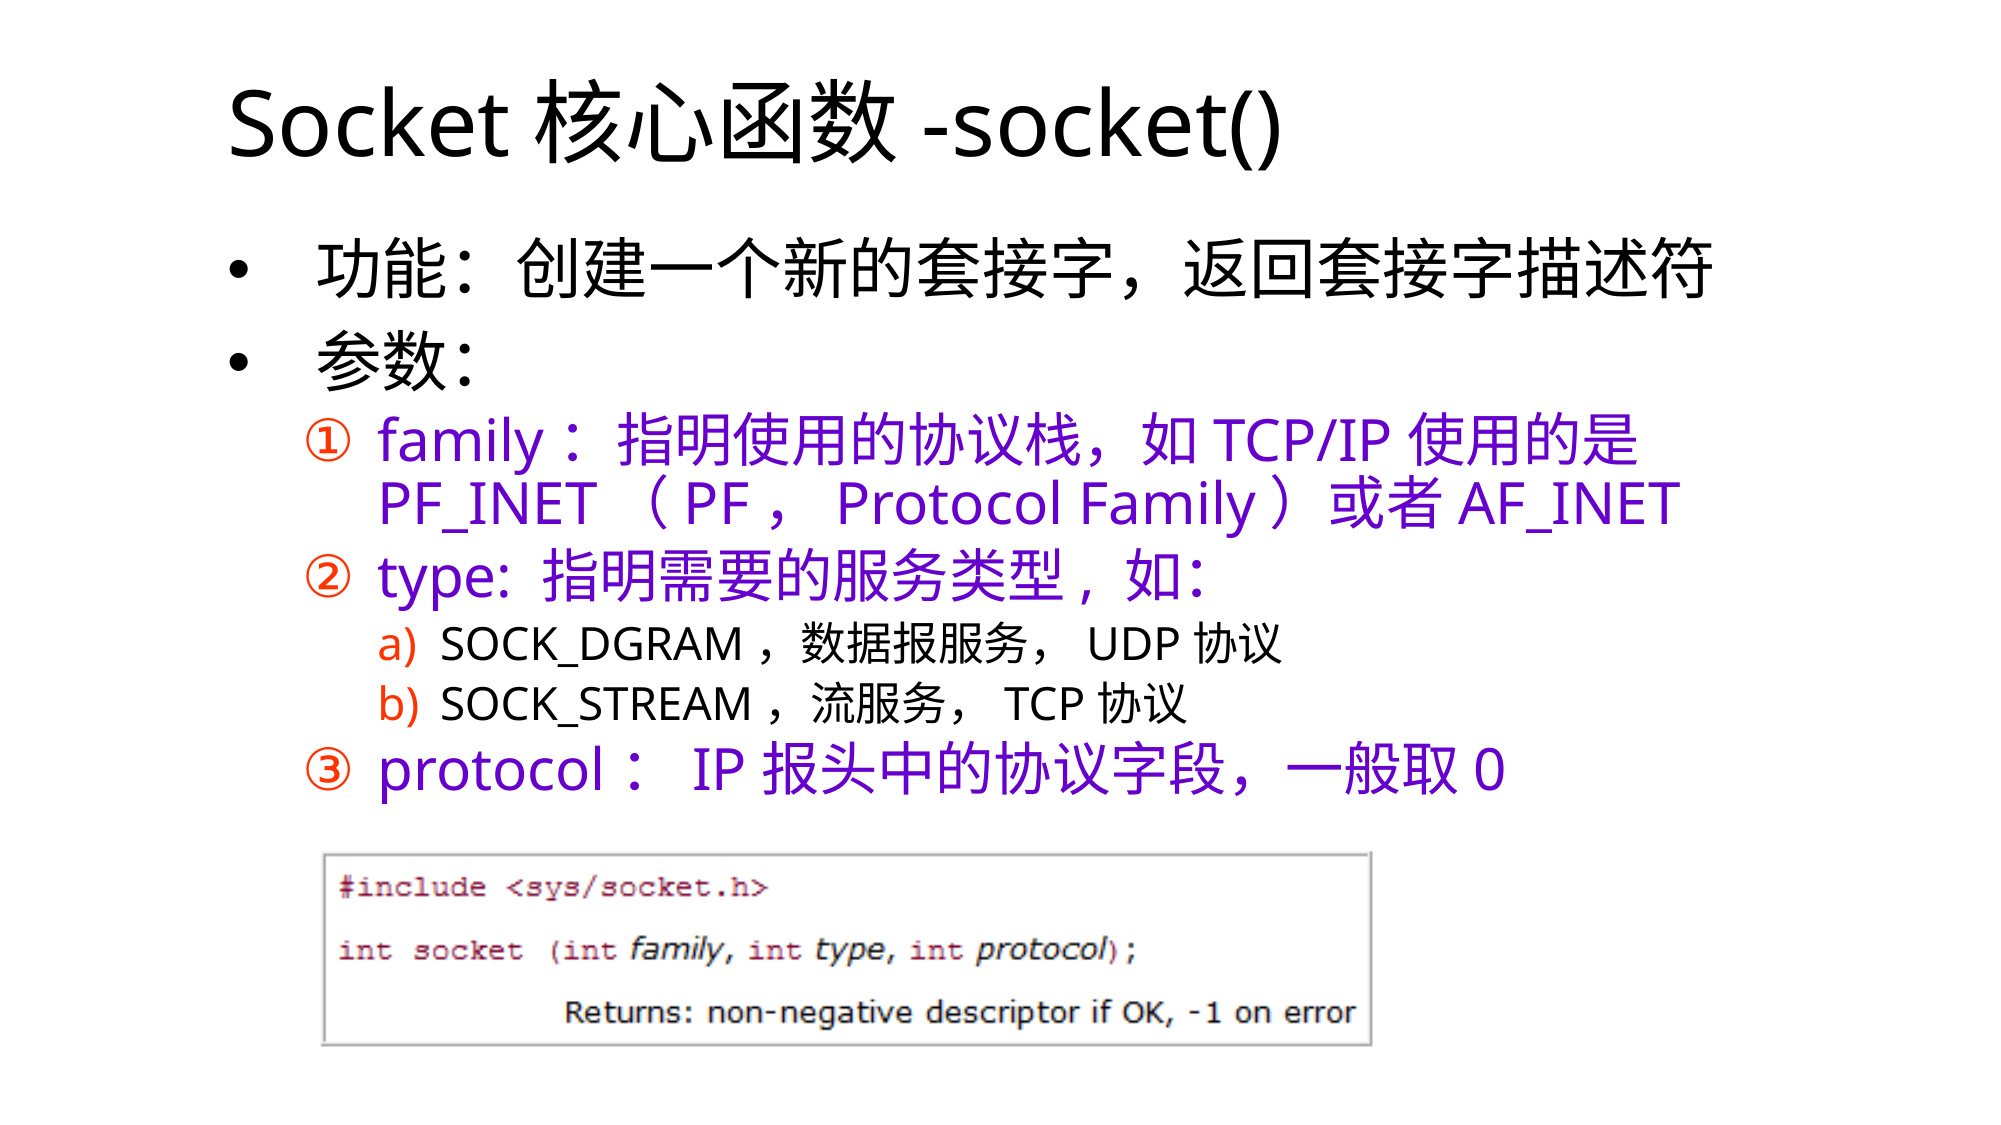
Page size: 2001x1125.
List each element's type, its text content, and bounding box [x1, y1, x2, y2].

title Socket核心函数-socket() [212, 66, 1788, 188]
picture [316, 845, 1380, 1055]
list 功能：创建一个新的套接字，返回套接字描述符 参数： family：指明使用的协议栈，如TCP/IP使用的是 PF_INET（PF，Protocol Family）或者AF_INET type: 指明需要的服务类型, 如： SOCK_DGRAM，数据报服务，UDP协议 SOCK_STREAM，流服务，TCP协议 protocol：IP报头中的协议字段，一般取0 [212, 228, 1788, 975]
